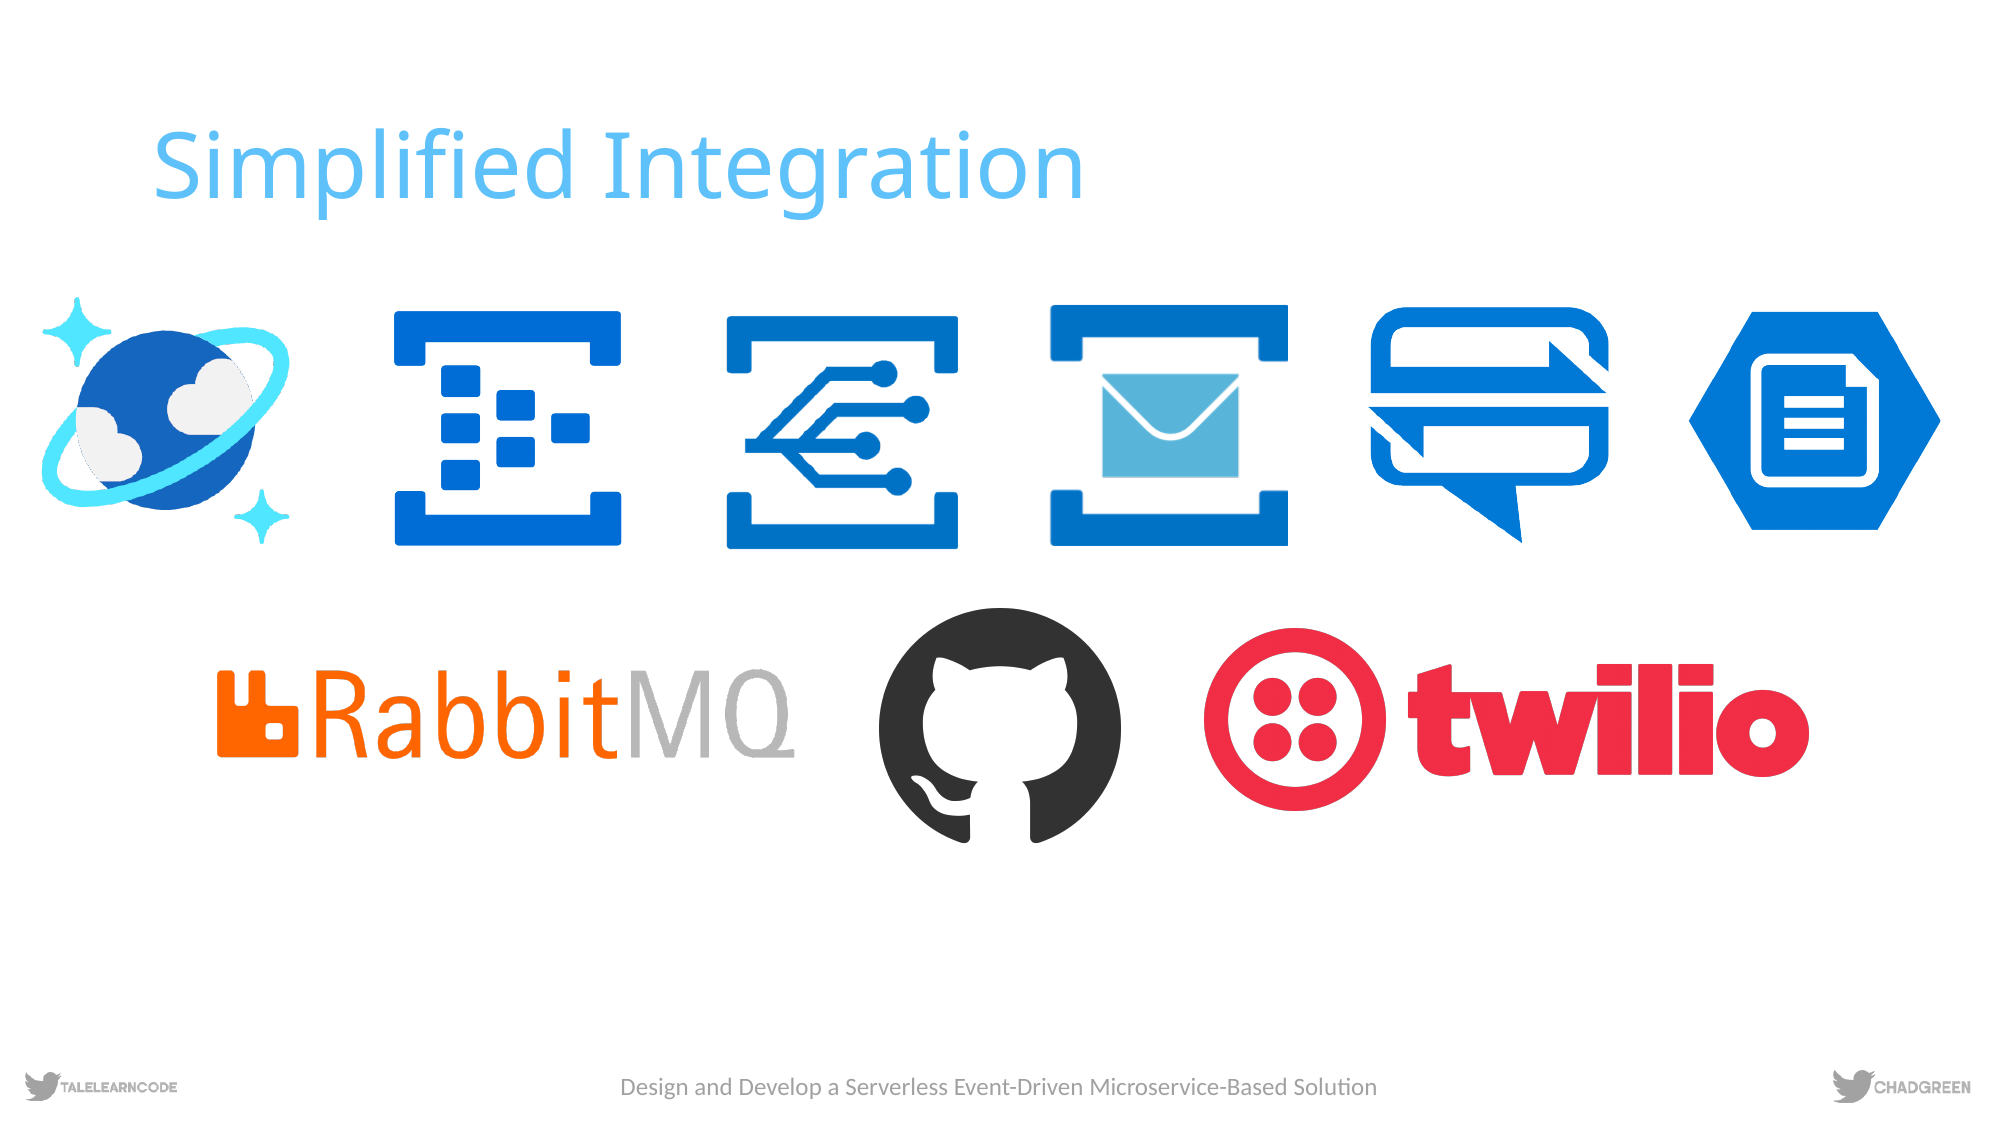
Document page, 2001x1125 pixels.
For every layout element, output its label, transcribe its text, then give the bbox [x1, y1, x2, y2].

picture [716, 304, 969, 557]
picture [1048, 304, 1288, 546]
picture [1367, 304, 1609, 546]
picture [1688, 294, 1941, 547]
picture [217, 669, 796, 761]
picture [384, 304, 631, 551]
picture [1203, 628, 1809, 811]
picture [879, 605, 1121, 846]
picture [34, 297, 305, 544]
title Simplified Integration [137, 59, 1863, 278]
